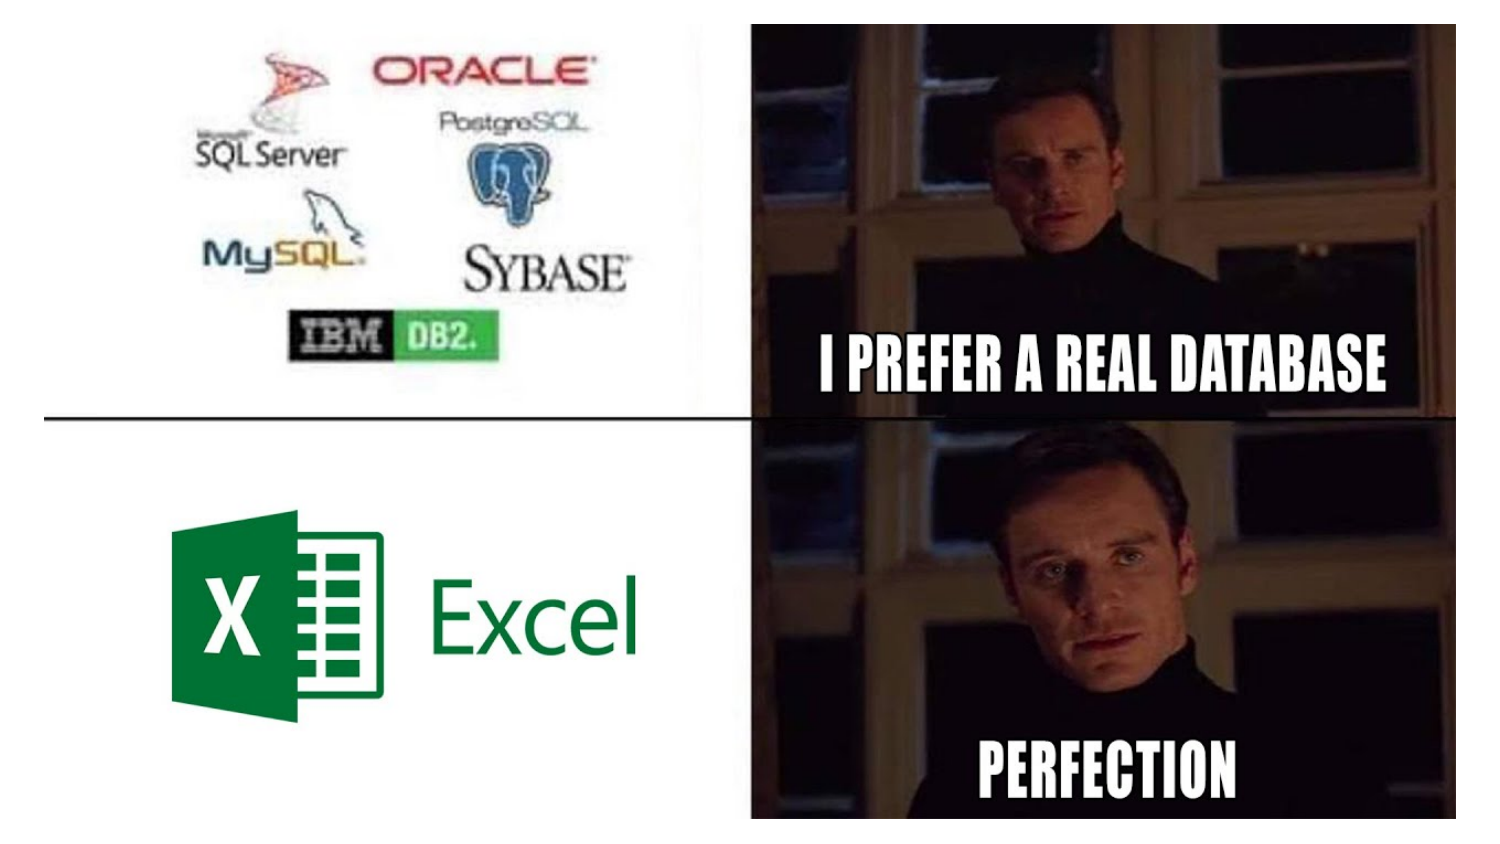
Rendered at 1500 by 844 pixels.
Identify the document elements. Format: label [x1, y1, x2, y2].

picture [44, 24, 1456, 819]
